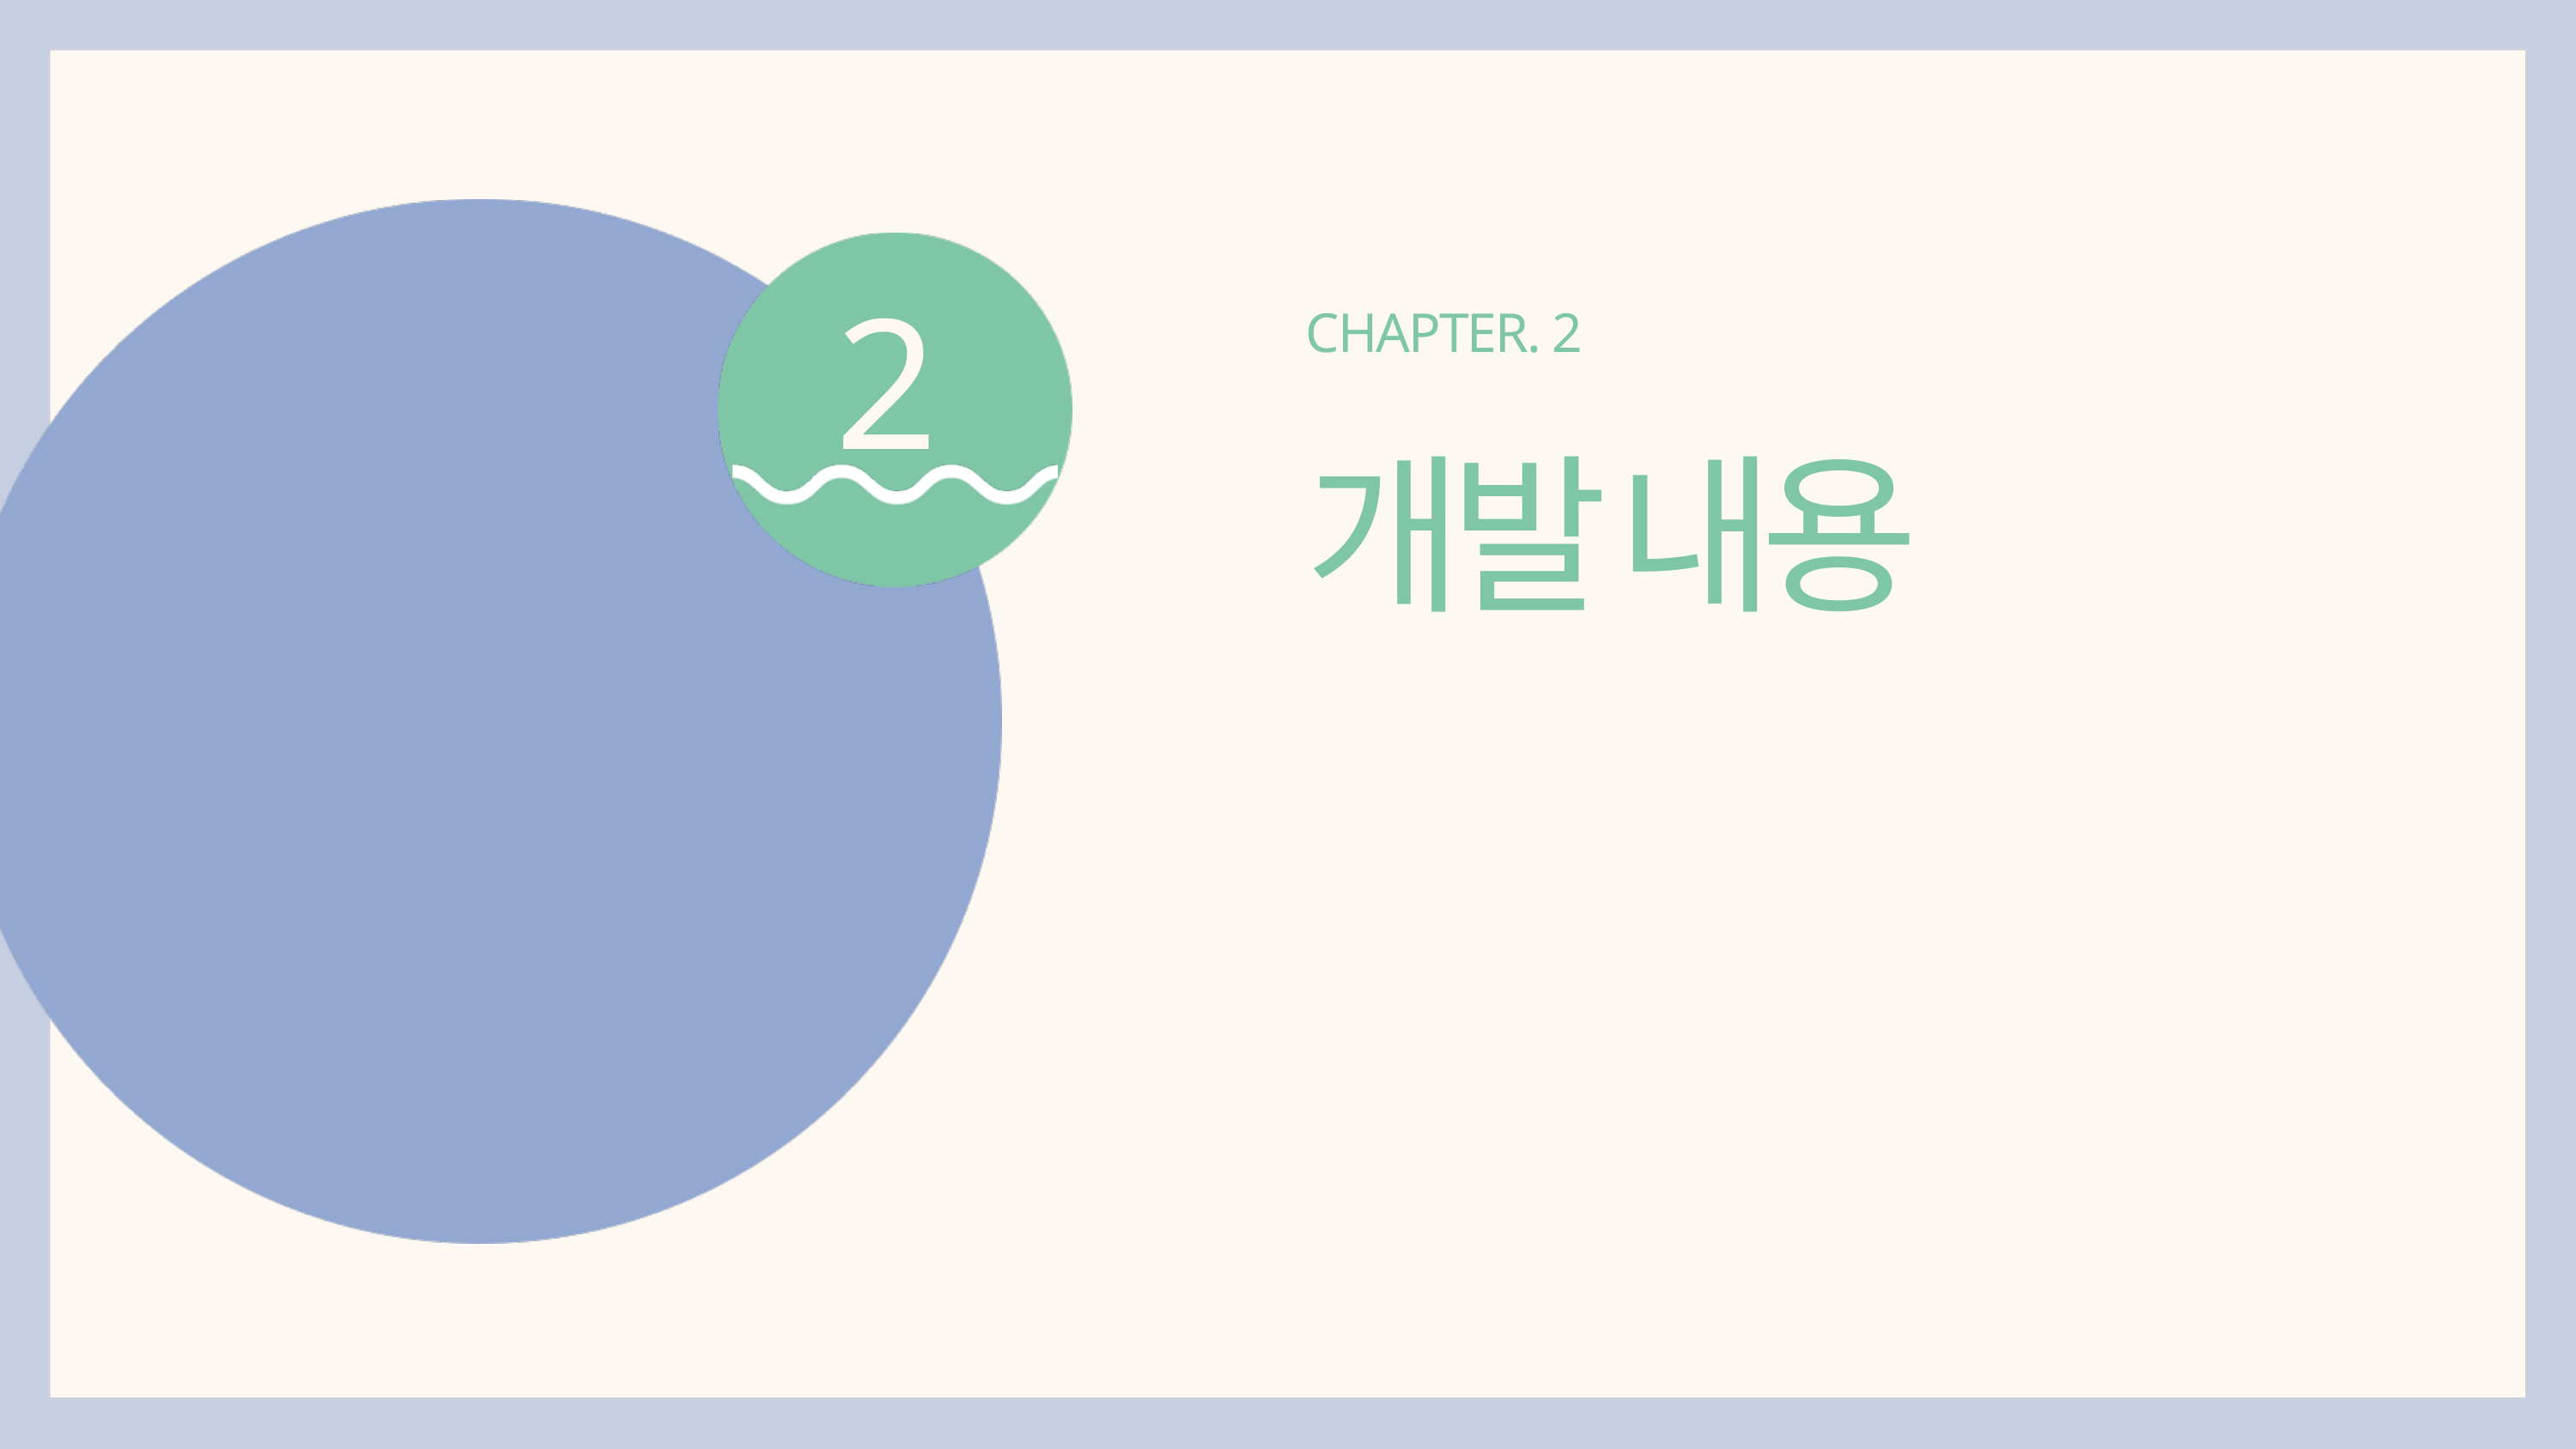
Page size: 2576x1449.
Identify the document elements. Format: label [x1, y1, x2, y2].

text_box [732, 463, 1058, 507]
text_box [0, 0, 2576, 1449]
text_box [0, 199, 1003, 1244]
text_box [718, 233, 1072, 587]
